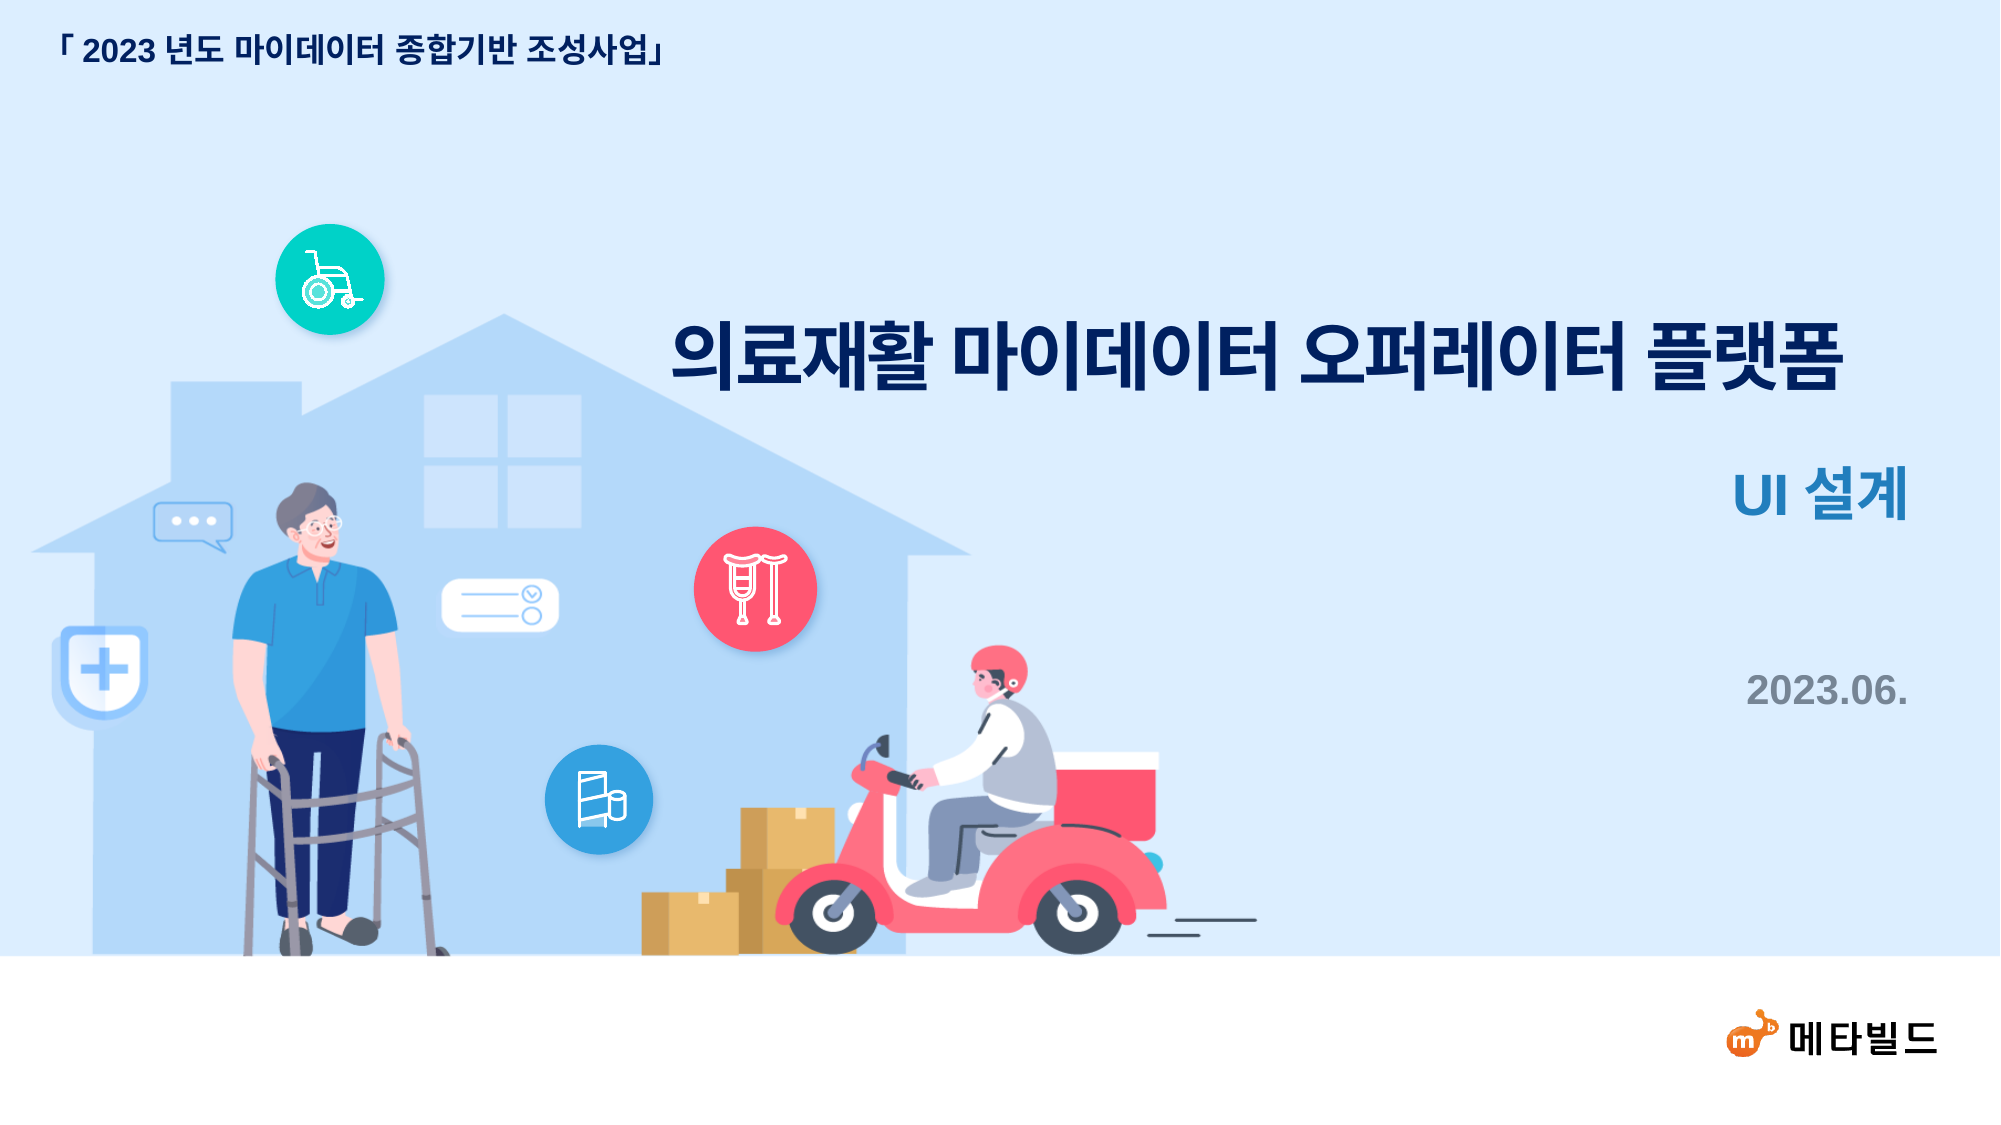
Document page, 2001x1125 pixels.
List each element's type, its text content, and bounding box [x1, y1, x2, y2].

picture [0, 0, 2000, 1125]
text_box 의료재활 마이데이터 오퍼레이터 플랫폼 [654, 302, 1861, 408]
text_box 2023.06. [1731, 655, 1924, 721]
text_box 「2023년도 마이데이터 종합기반 조성사업」 [26, 21, 891, 77]
text_box UI설계 [872, 449, 1925, 535]
